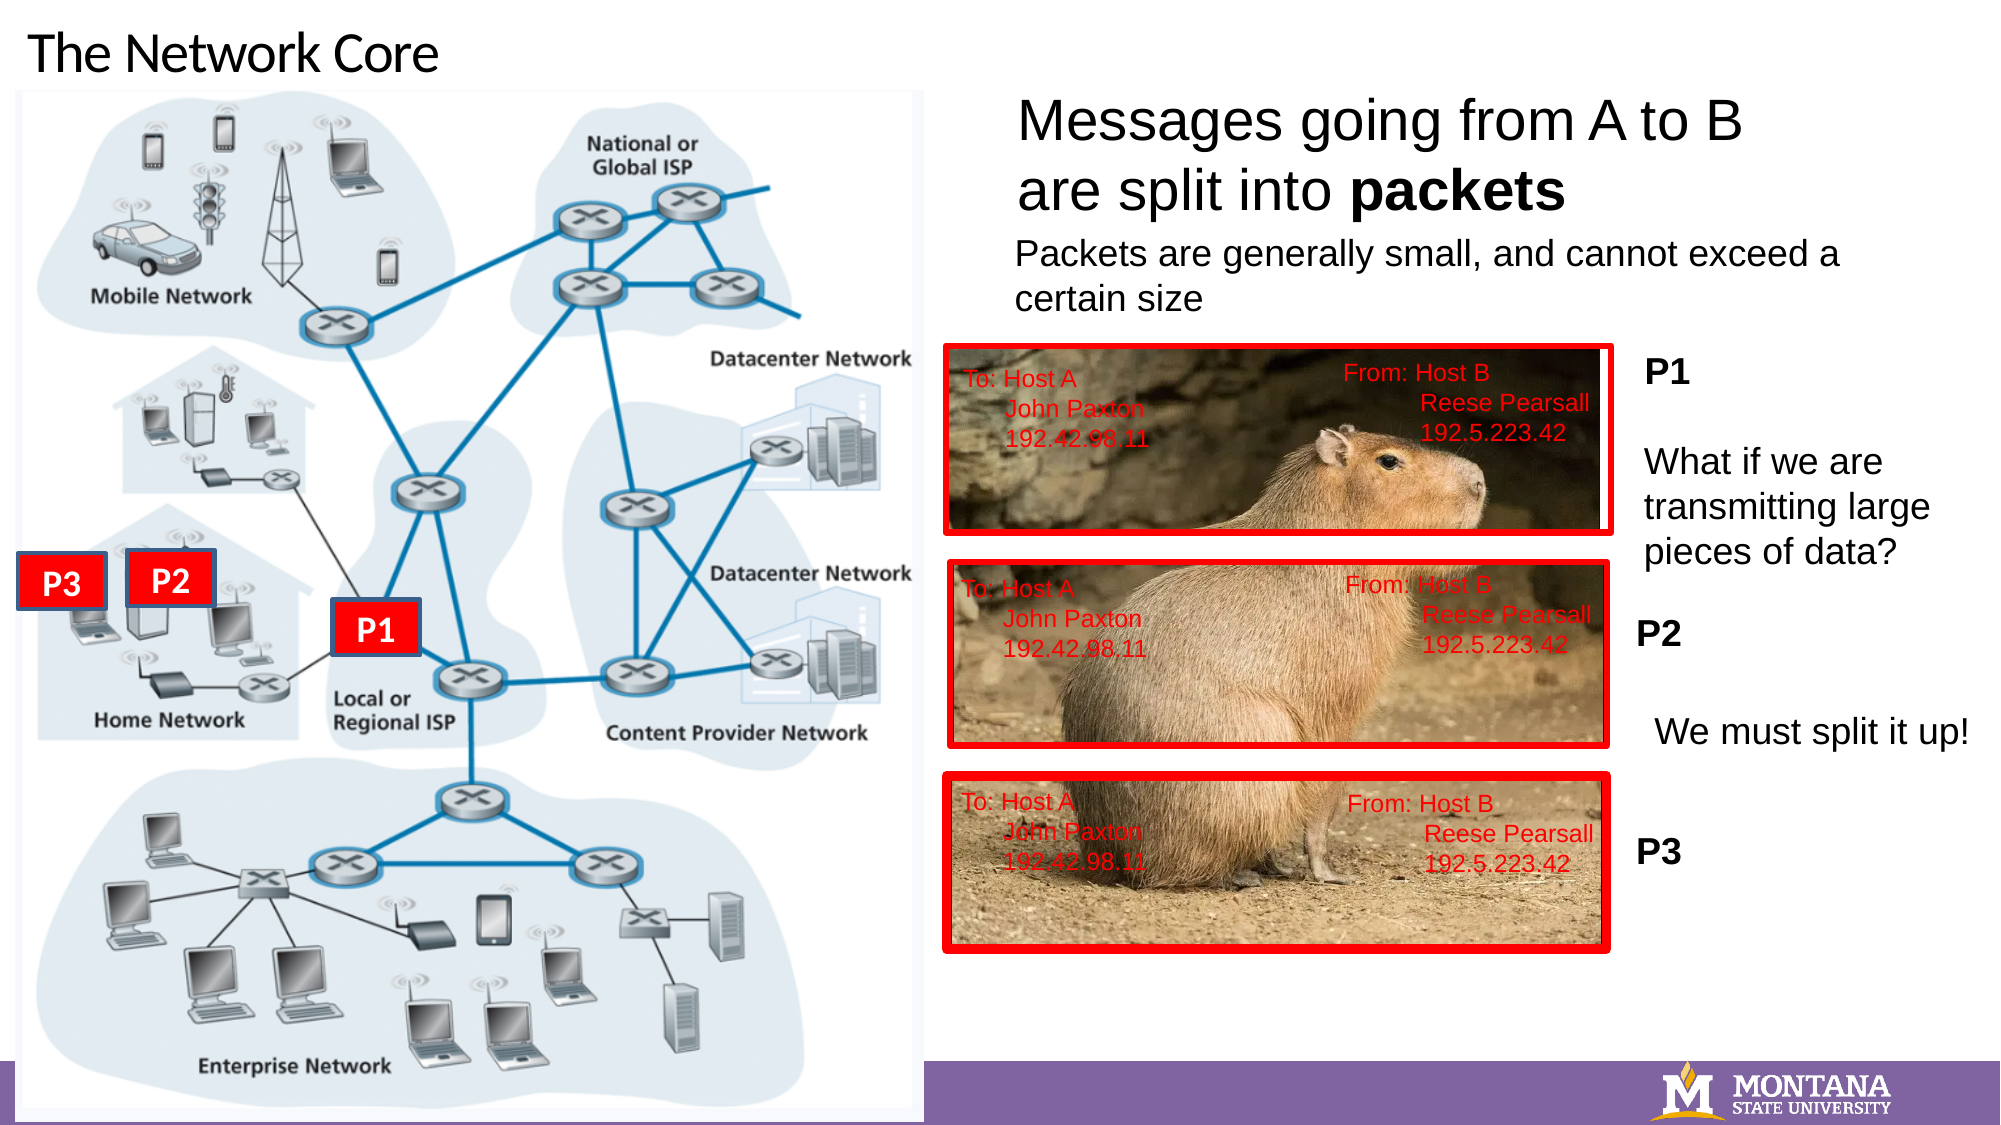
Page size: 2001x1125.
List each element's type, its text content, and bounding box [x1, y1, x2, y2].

picture [948, 348, 1609, 530]
text_box From: Host B Reese Pearsall 192.5.223.42 [1330, 560, 1608, 568]
picture [950, 780, 1603, 945]
text_box Packets are generally small, and cannot exceed a certain size [999, 221, 1909, 327]
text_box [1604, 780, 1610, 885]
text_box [1892, 1060, 2000, 1125]
picture [952, 565, 1605, 743]
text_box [927, 1060, 1647, 1125]
text_box Messages going from A to B are split into packets [1003, 74, 1848, 221]
text_box P3 [1621, 820, 1697, 880]
text_box P1 [1629, 340, 1706, 400]
text_box P2 [1621, 601, 1697, 662]
text_box What if we are transmitting large pieces of data? [1629, 429, 1980, 580]
text_box The Network Core [24, 12, 900, 85]
text_box We must split it up! [1639, 699, 1986, 760]
picture [1649, 1060, 1892, 1122]
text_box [0, 1060, 10, 1125]
picture [14, 90, 924, 1122]
